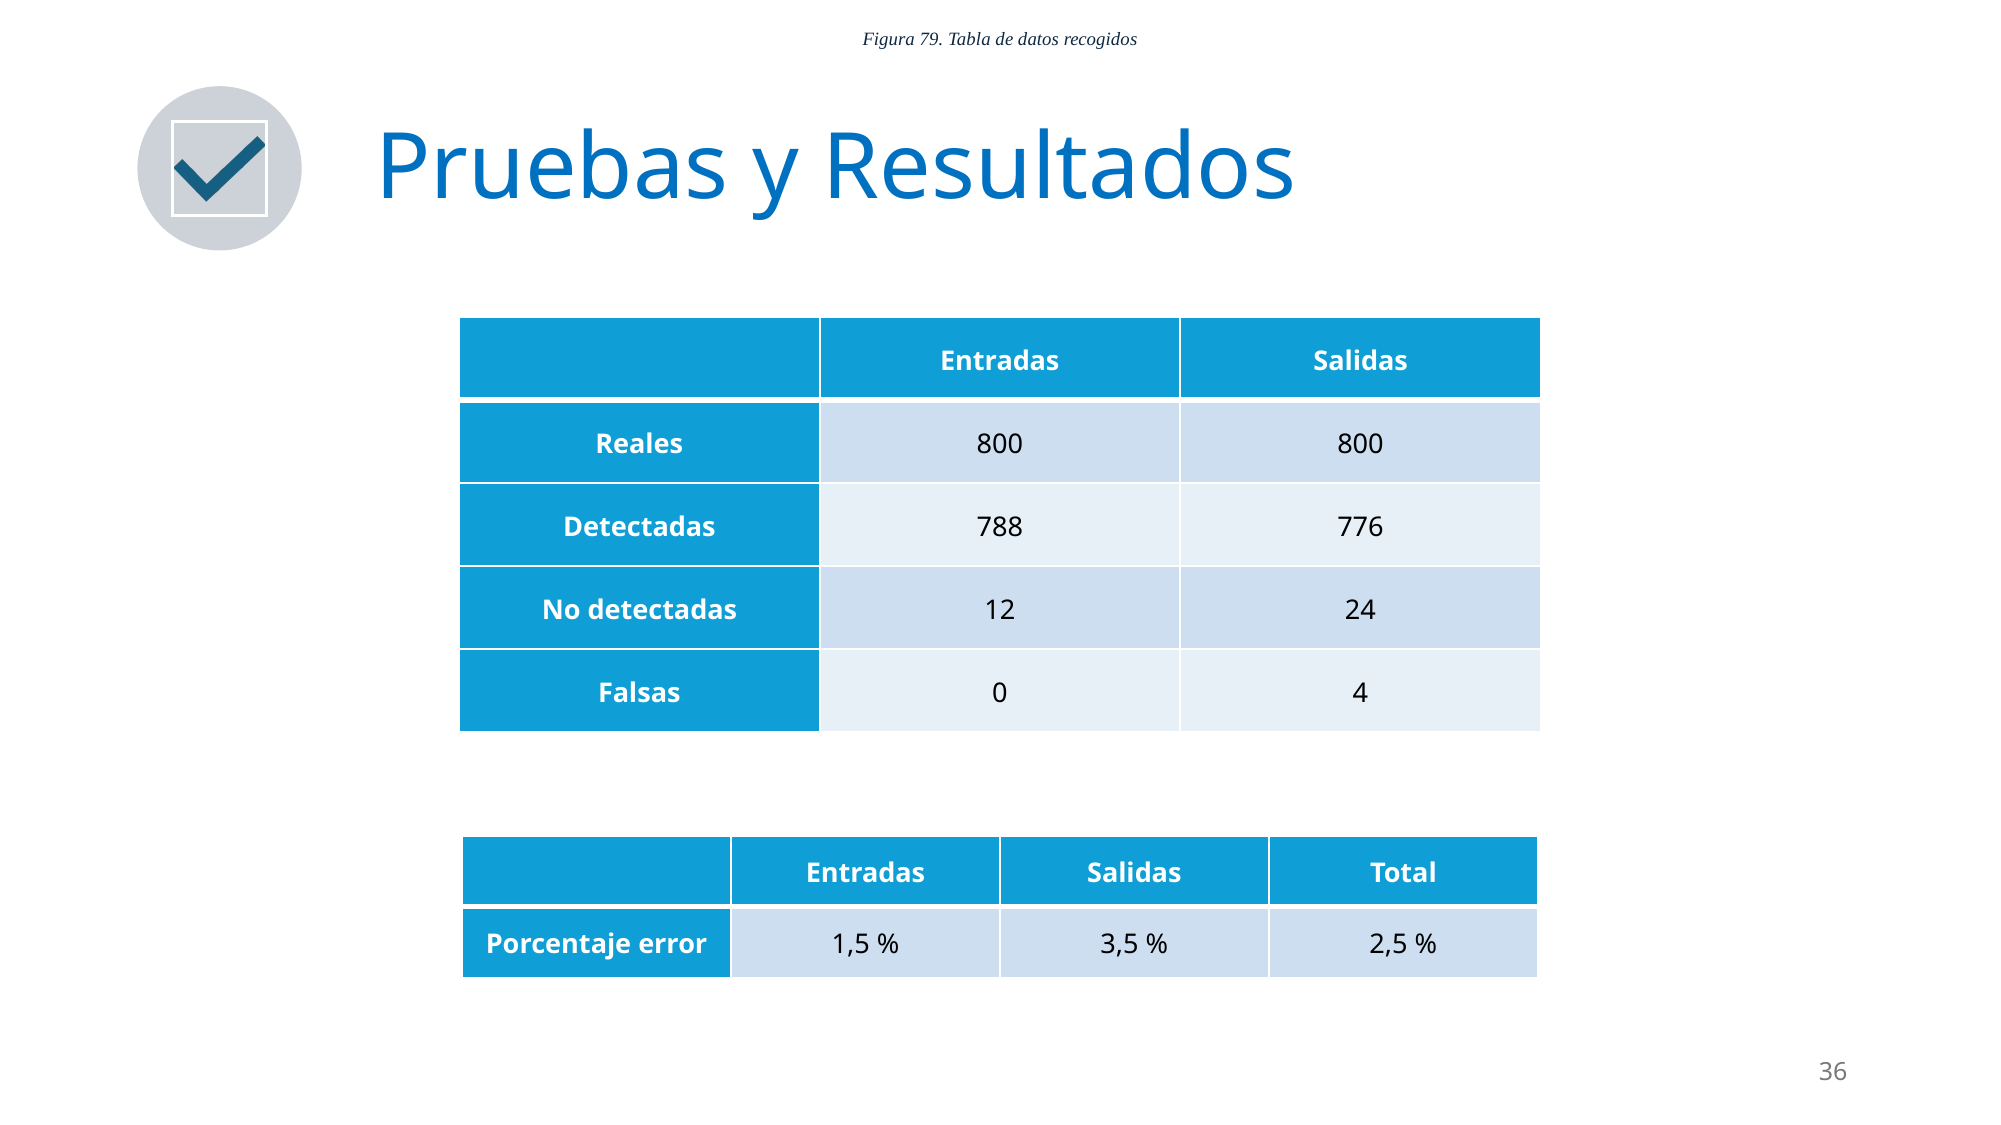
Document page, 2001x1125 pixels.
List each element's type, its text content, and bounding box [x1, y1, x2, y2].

table_cell 776 [1181, 484, 1540, 565]
table_cell 3,5 % [1001, 909, 1268, 977]
table_cell 800 [1181, 403, 1540, 482]
table_cell 800 [821, 403, 1179, 482]
slide_number 36 [1412, 1042, 1863, 1103]
table_cell Porcentaje error [463, 909, 730, 977]
table_cell 4 [1181, 650, 1540, 731]
table_cell Falsas [460, 650, 819, 731]
table_header Entradas [732, 837, 999, 904]
table_cell Reales [460, 403, 819, 482]
table_cell 12 [821, 567, 1179, 648]
table_header [463, 837, 730, 904]
table_header Total [1270, 837, 1537, 904]
table_cell Detectadas [460, 484, 819, 565]
title Pruebas y Resultados [360, 59, 1863, 278]
table_cell 2,5 % [1270, 909, 1537, 977]
table_cell 24 [1181, 567, 1540, 648]
table_header Entradas [821, 318, 1179, 397]
table_cell 1,5 % [732, 909, 999, 977]
table_header [460, 318, 819, 397]
text_box [171, 120, 268, 217]
table_cell No detectadas [460, 567, 819, 648]
text_box [137, 86, 302, 251]
text_box Figura 79. Tabla de datos recogidos [847, 18, 1153, 57]
table_cell 788 [821, 484, 1179, 565]
table_header Salidas [1001, 837, 1268, 904]
table_cell 0 [821, 650, 1179, 731]
table_header Salidas [1181, 318, 1540, 397]
